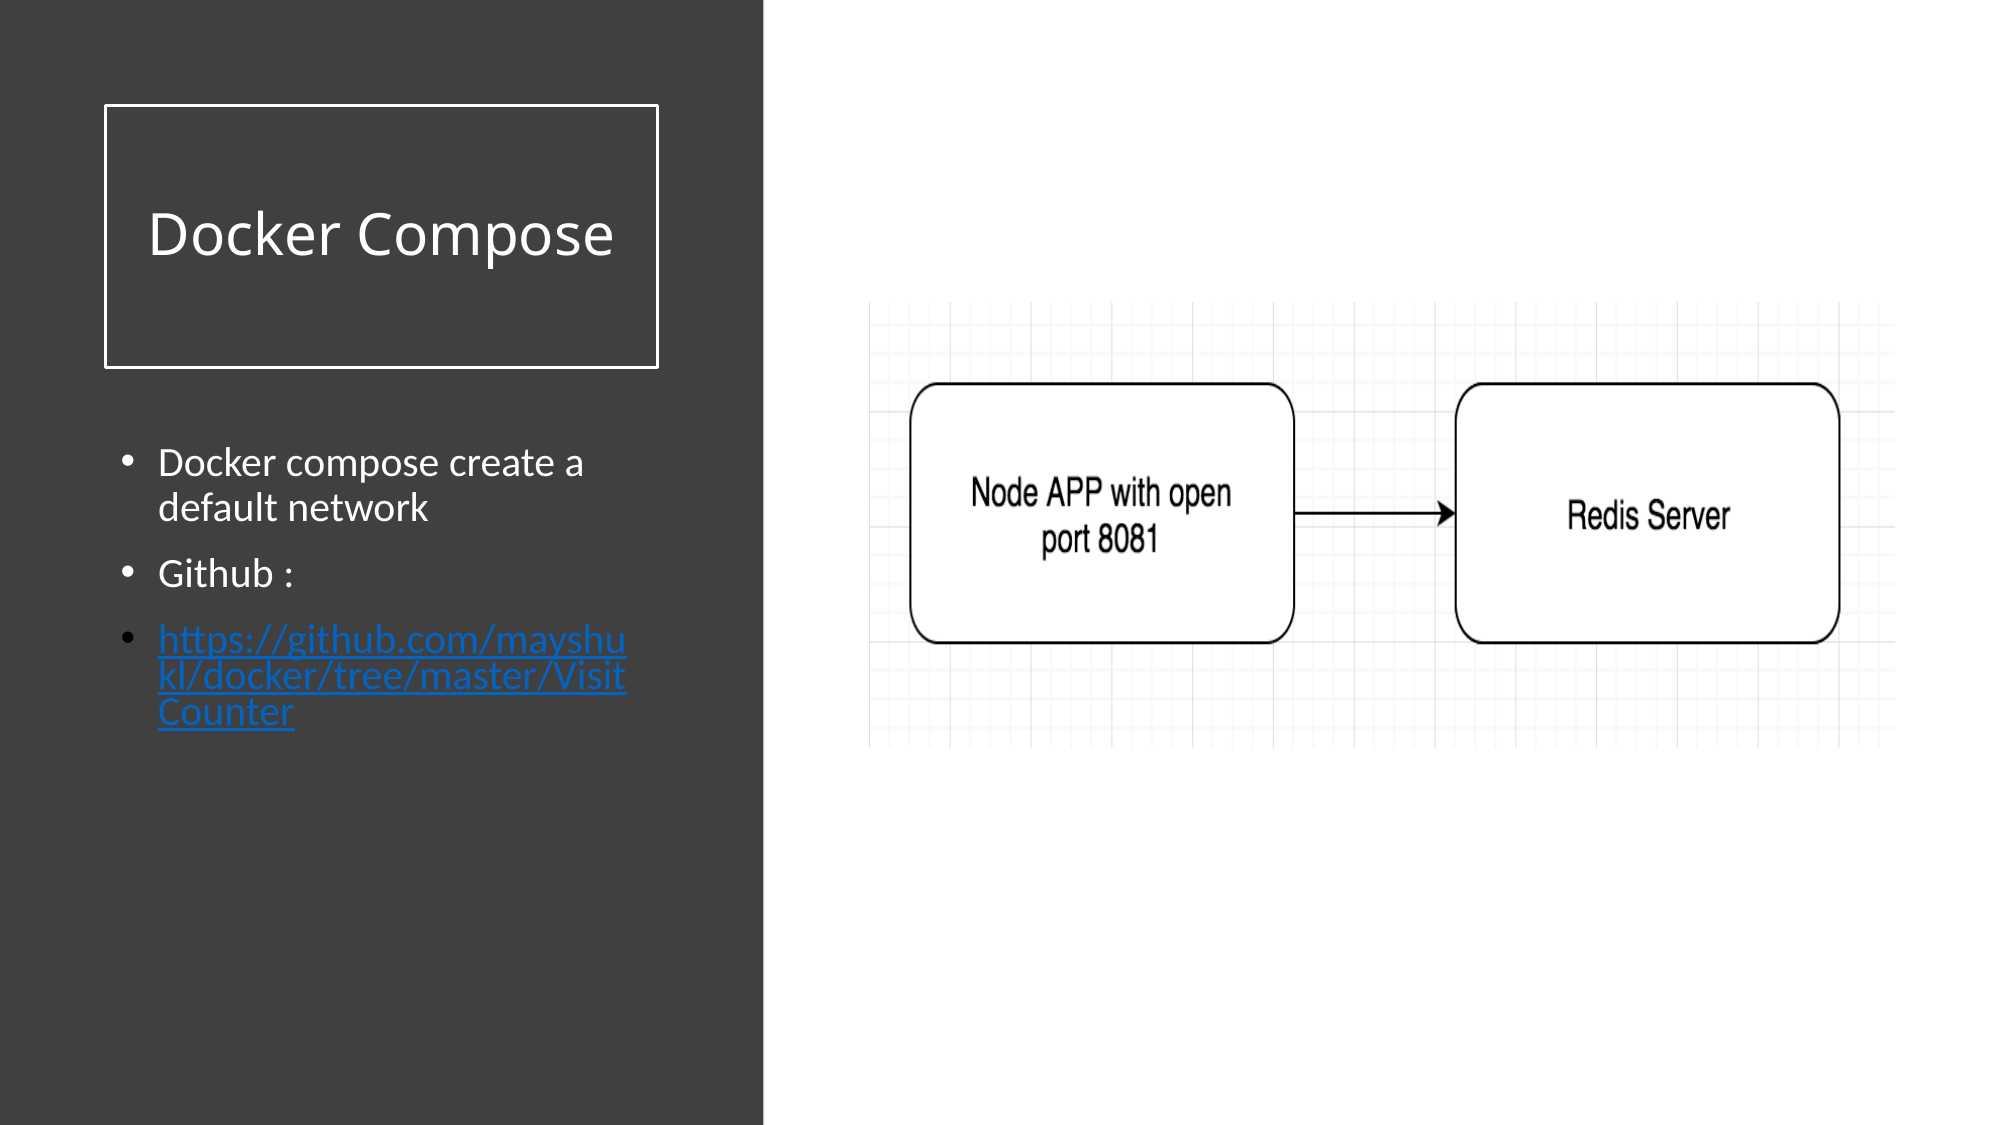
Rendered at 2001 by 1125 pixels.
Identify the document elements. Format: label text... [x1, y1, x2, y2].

text_box [0, 0, 764, 1125]
picture [869, 302, 1895, 748]
title Docker Compose [105, 105, 658, 368]
list Docker compose create a default network Github : https://github.com/mayshukl/docker/tree/master/VisitCounter [105, 432, 658, 994]
